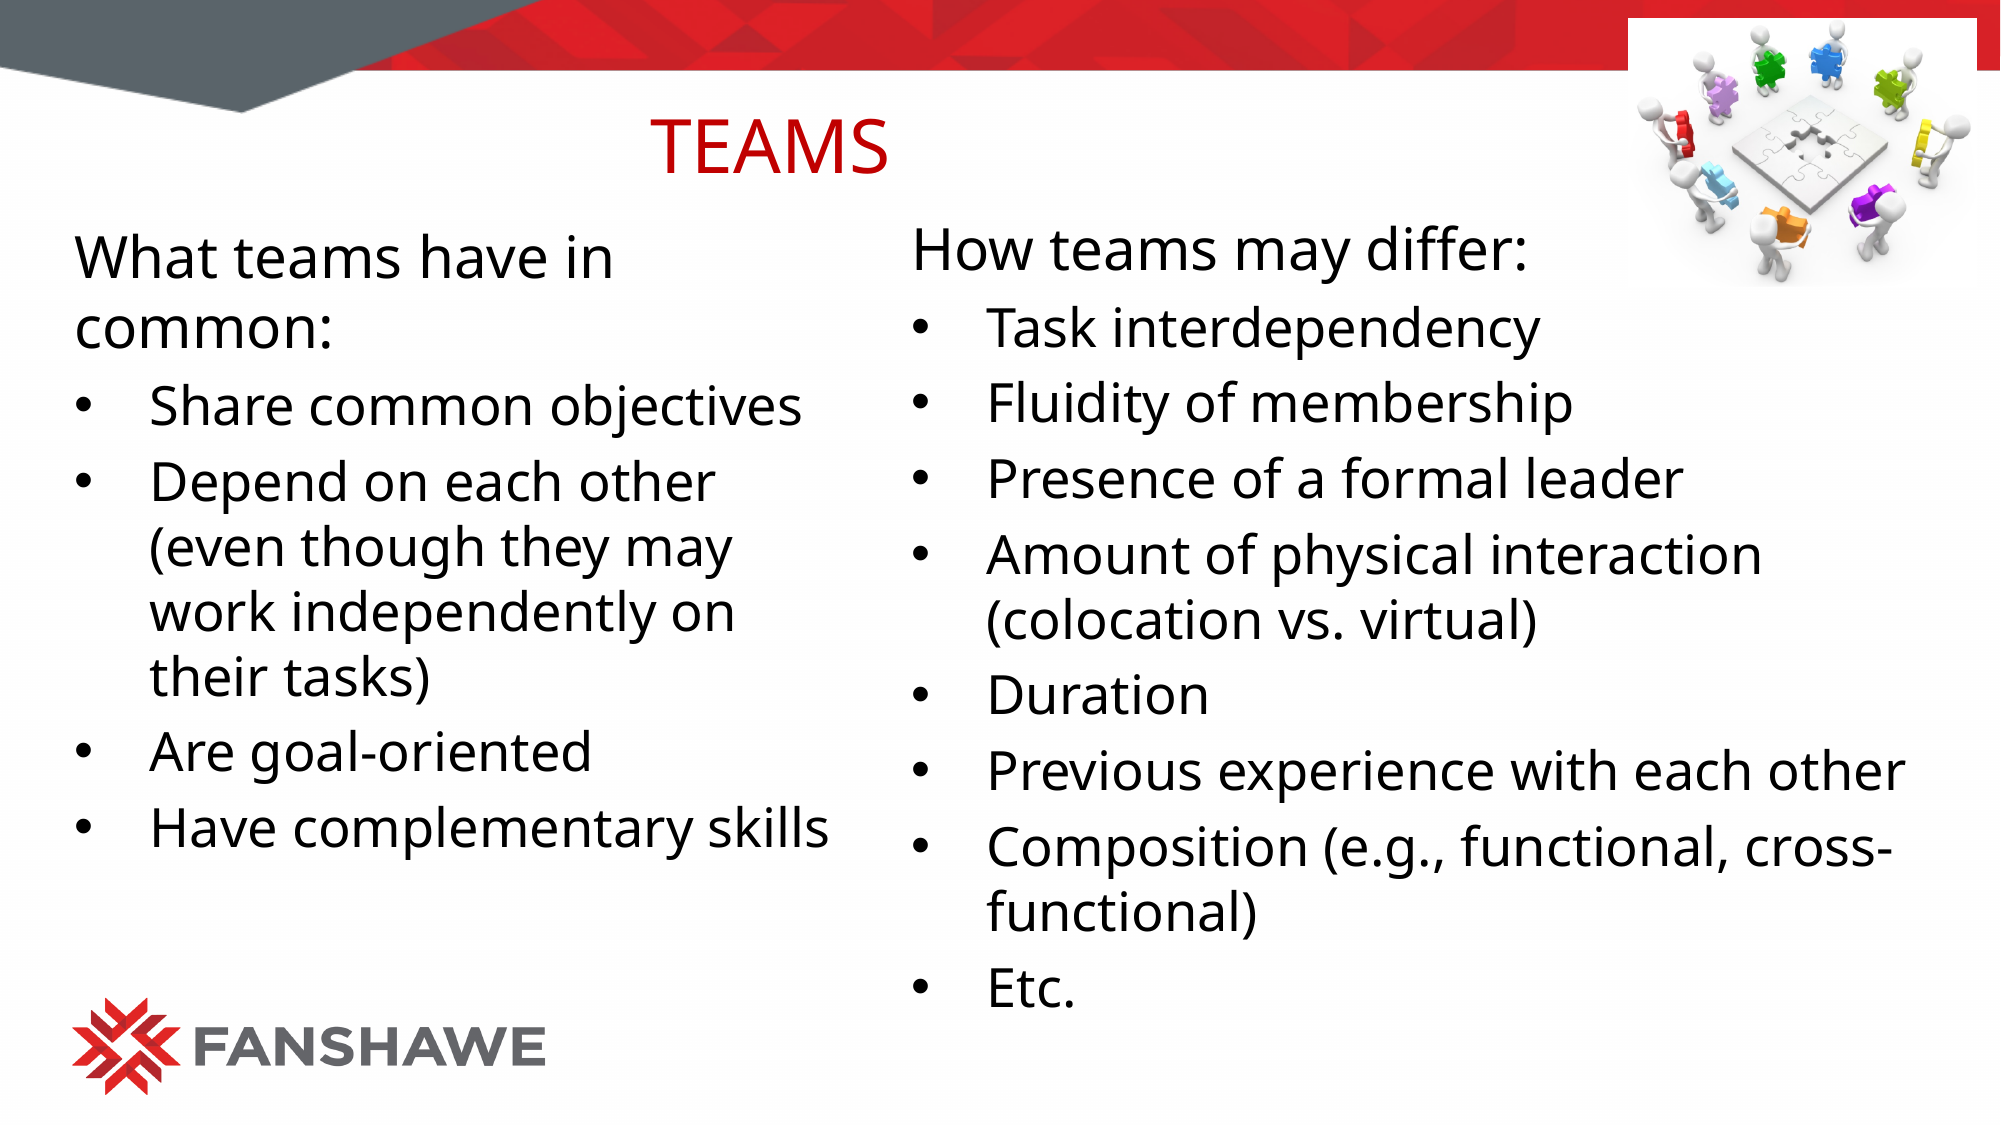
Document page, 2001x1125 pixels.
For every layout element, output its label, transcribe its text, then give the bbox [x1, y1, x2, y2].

picture [0, 0, 2001, 1125]
text_box How teams may differ: Task interdependency Fluidity of membership Presence of a formal leader Amount of physical interaction (colocation vs. virtual) Duration Previous experience with each other Composition (e.g., functional, cross-functional) Etc. [896, 204, 1970, 1058]
list What teams have in common: Share common objectives Depend on each other (even though they may work independently on their tasks) Are goal-oriented Have complementary skills [59, 213, 850, 1067]
title teams [650, 58, 1628, 190]
